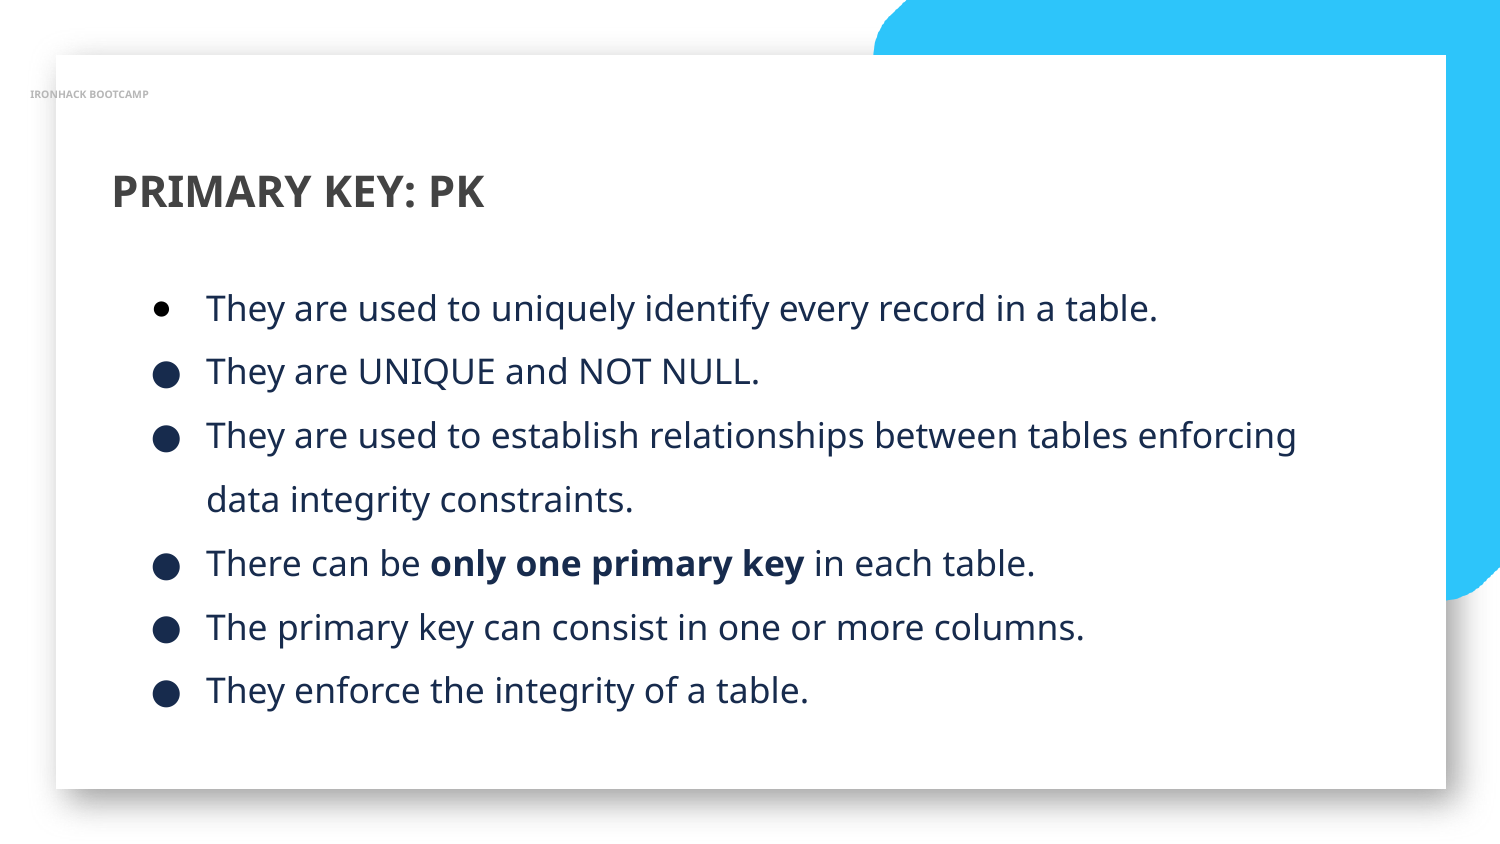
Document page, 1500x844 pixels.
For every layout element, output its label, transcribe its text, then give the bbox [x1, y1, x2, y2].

text_box They are used to uniquely identify every record in a table. They are UNIQUE and NOT NULL. They are used to establish relationships between tables enforcing data integrity constraints. There can be only one primary key in each table. The primary key can consist in one or more columns. They enforce the integrity of a table. [115, 249, 1389, 733]
picture [0, 0, 1500, 844]
text_box IRONHACK BOOTCAMP [15, 71, 354, 108]
text_box PRIMARY KEY: PK [96, 149, 1417, 266]
